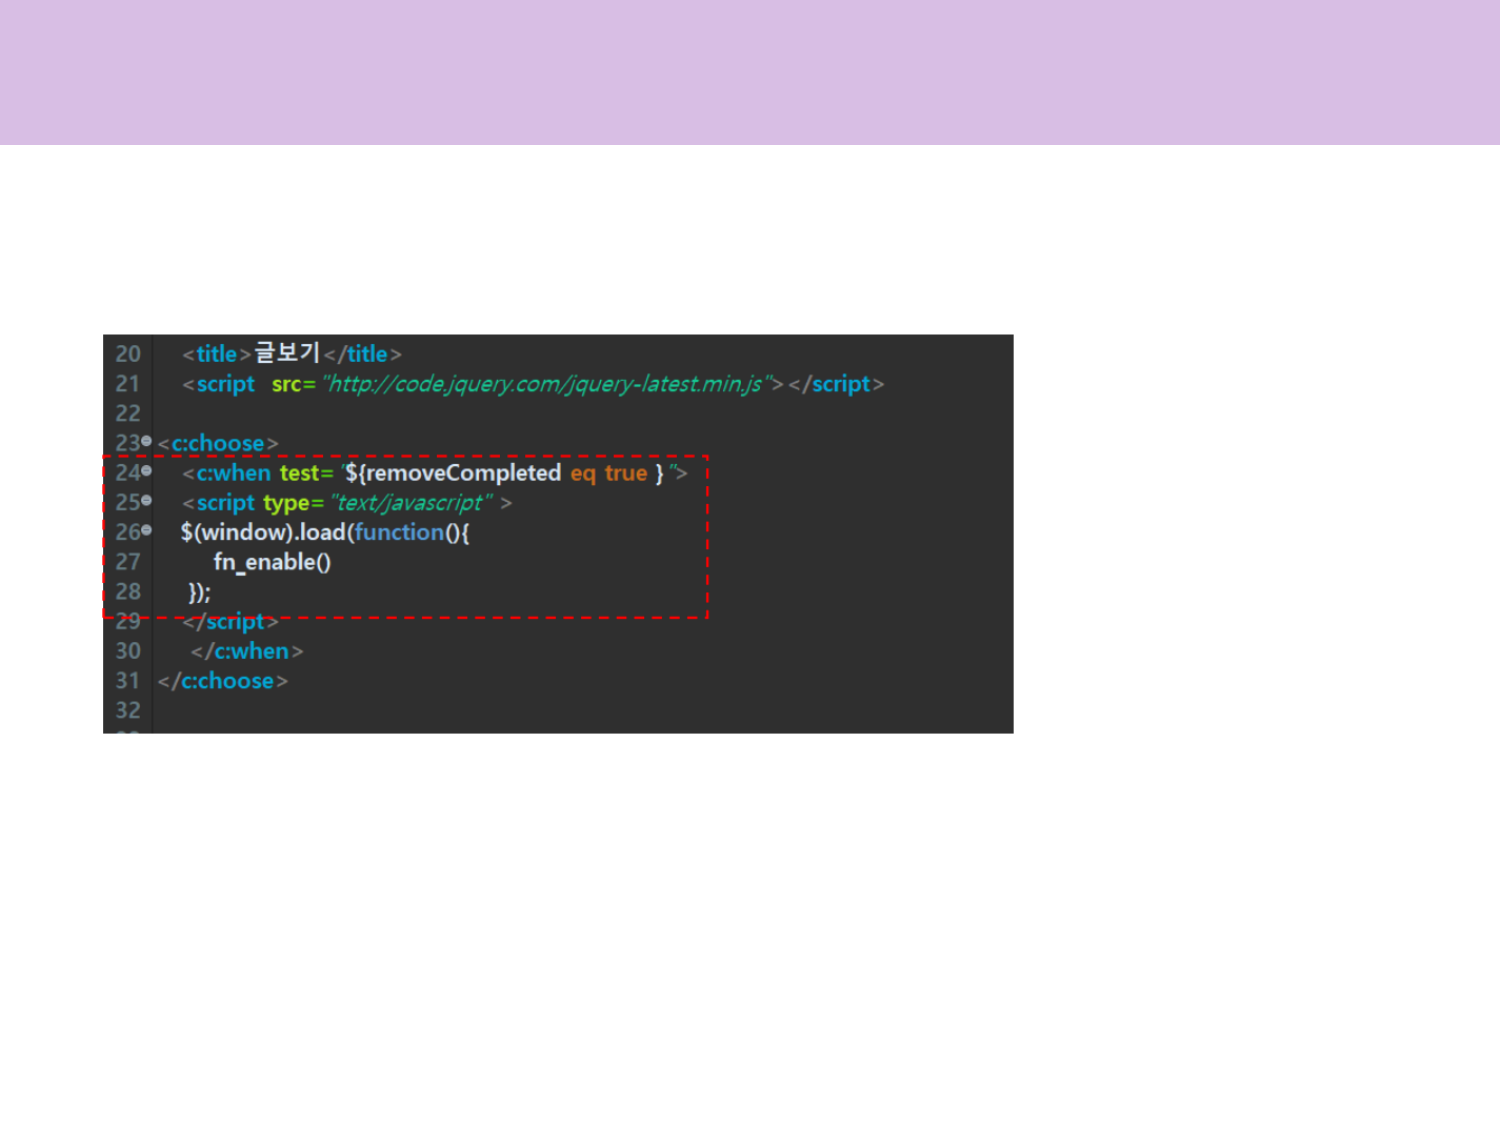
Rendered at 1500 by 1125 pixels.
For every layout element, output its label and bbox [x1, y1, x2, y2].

picture [0, 144, 1500, 981]
text_box [0, 0, 1500, 144]
